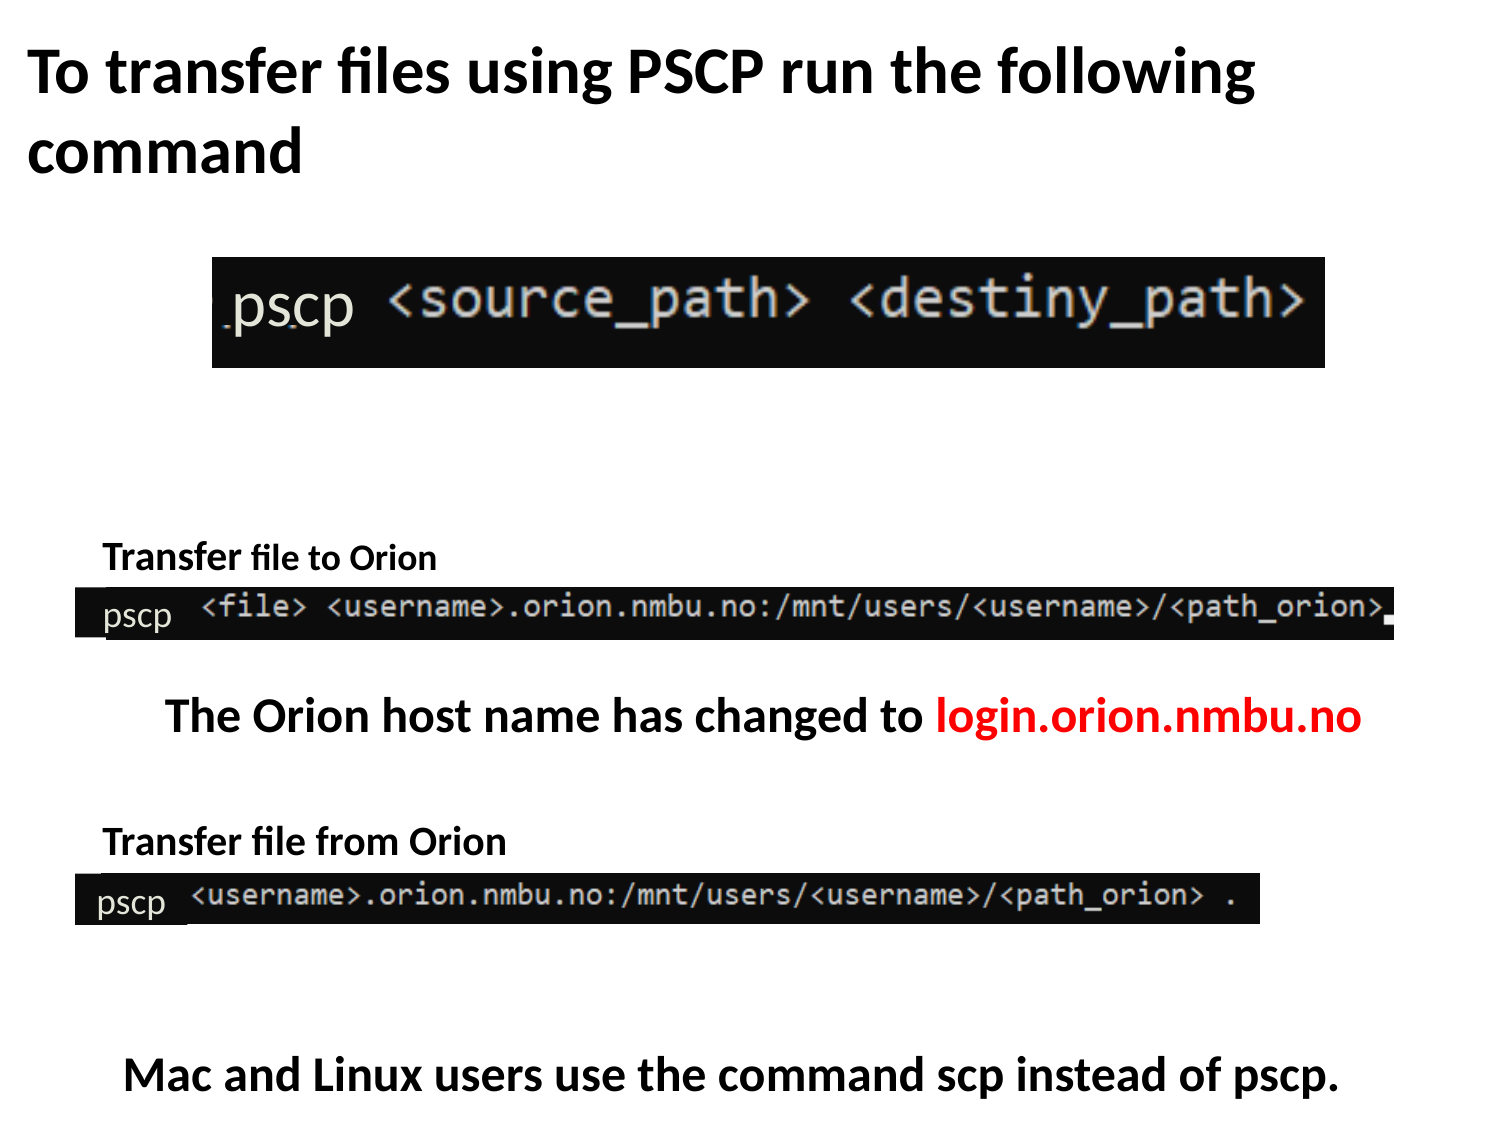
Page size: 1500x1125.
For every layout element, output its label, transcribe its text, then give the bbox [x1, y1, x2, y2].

text_box Mac and Linux users use the command scp instead of pscp. [107, 1034, 1396, 1109]
picture [212, 257, 1326, 368]
text_box To transfer files using PSCP run the following command [12, 19, 1493, 195]
text_box pscp [73, 872, 102, 927]
text_box pscp [73, 585, 107, 640]
text_box The Orion host name has changed to login.orion.nmbu.no [150, 674, 1475, 750]
text_box Transfer file from Orion [87, 806, 1325, 872]
picture [105, 587, 1394, 640]
picture [101, 873, 1260, 924]
text_box Transfer file to Orion [87, 520, 1325, 585]
